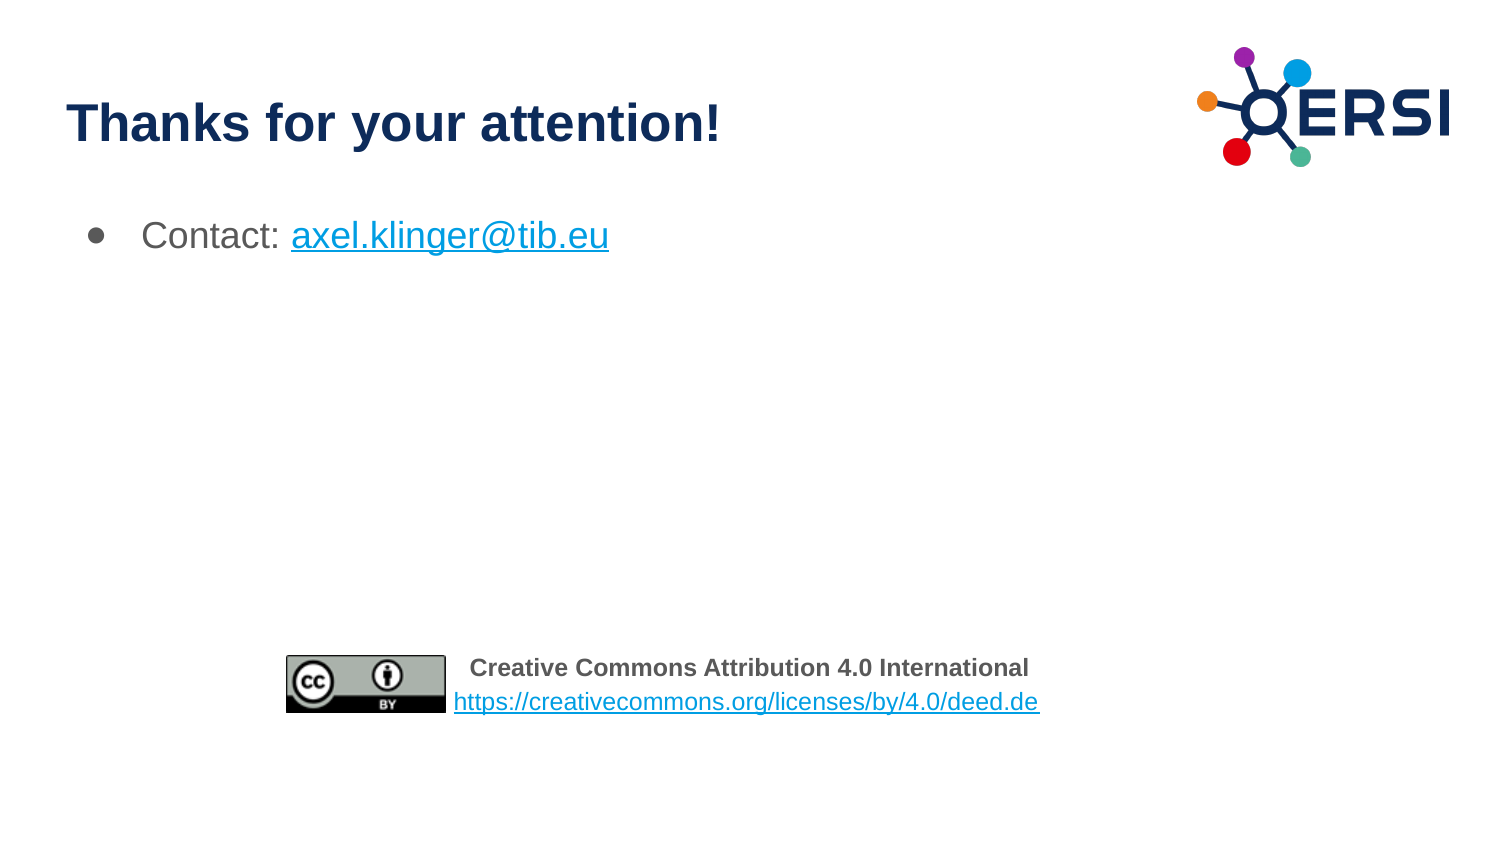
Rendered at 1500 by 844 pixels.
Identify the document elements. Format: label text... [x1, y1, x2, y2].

picture [286, 655, 447, 713]
list Contact: axel.klinger@tib.eu Creative Commons Attribution 4.0 International https://creativecommons.org/licenses/by/4.0/deed.de [51, 189, 1449, 844]
picture [1196, 46, 1450, 168]
title Thanks for your attention! [51, 72, 1191, 167]
